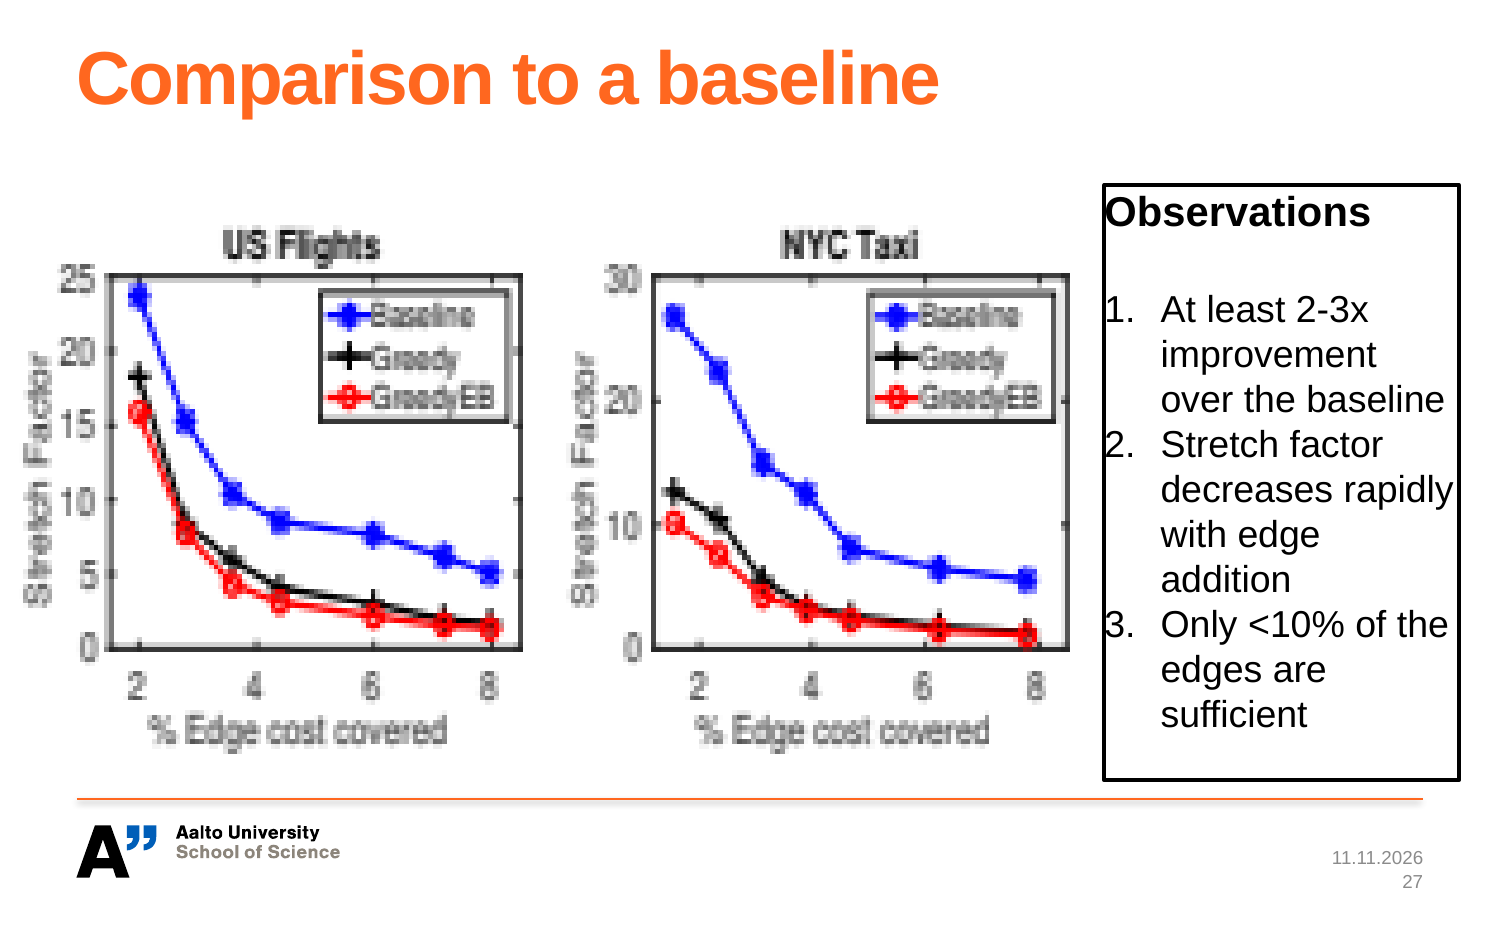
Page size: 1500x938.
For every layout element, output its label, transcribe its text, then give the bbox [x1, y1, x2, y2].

text_box Observations At least 2-3x improvement over the baseline Stretch factor decreases rapidly with edge addition Only <10% of the edges are sufficient [1102, 183, 1461, 782]
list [17, 206, 1078, 755]
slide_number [829, 844, 1424, 870]
slide_number 27 [829, 870, 1424, 893]
title Comparison to a baseline [76, 43, 1424, 207]
